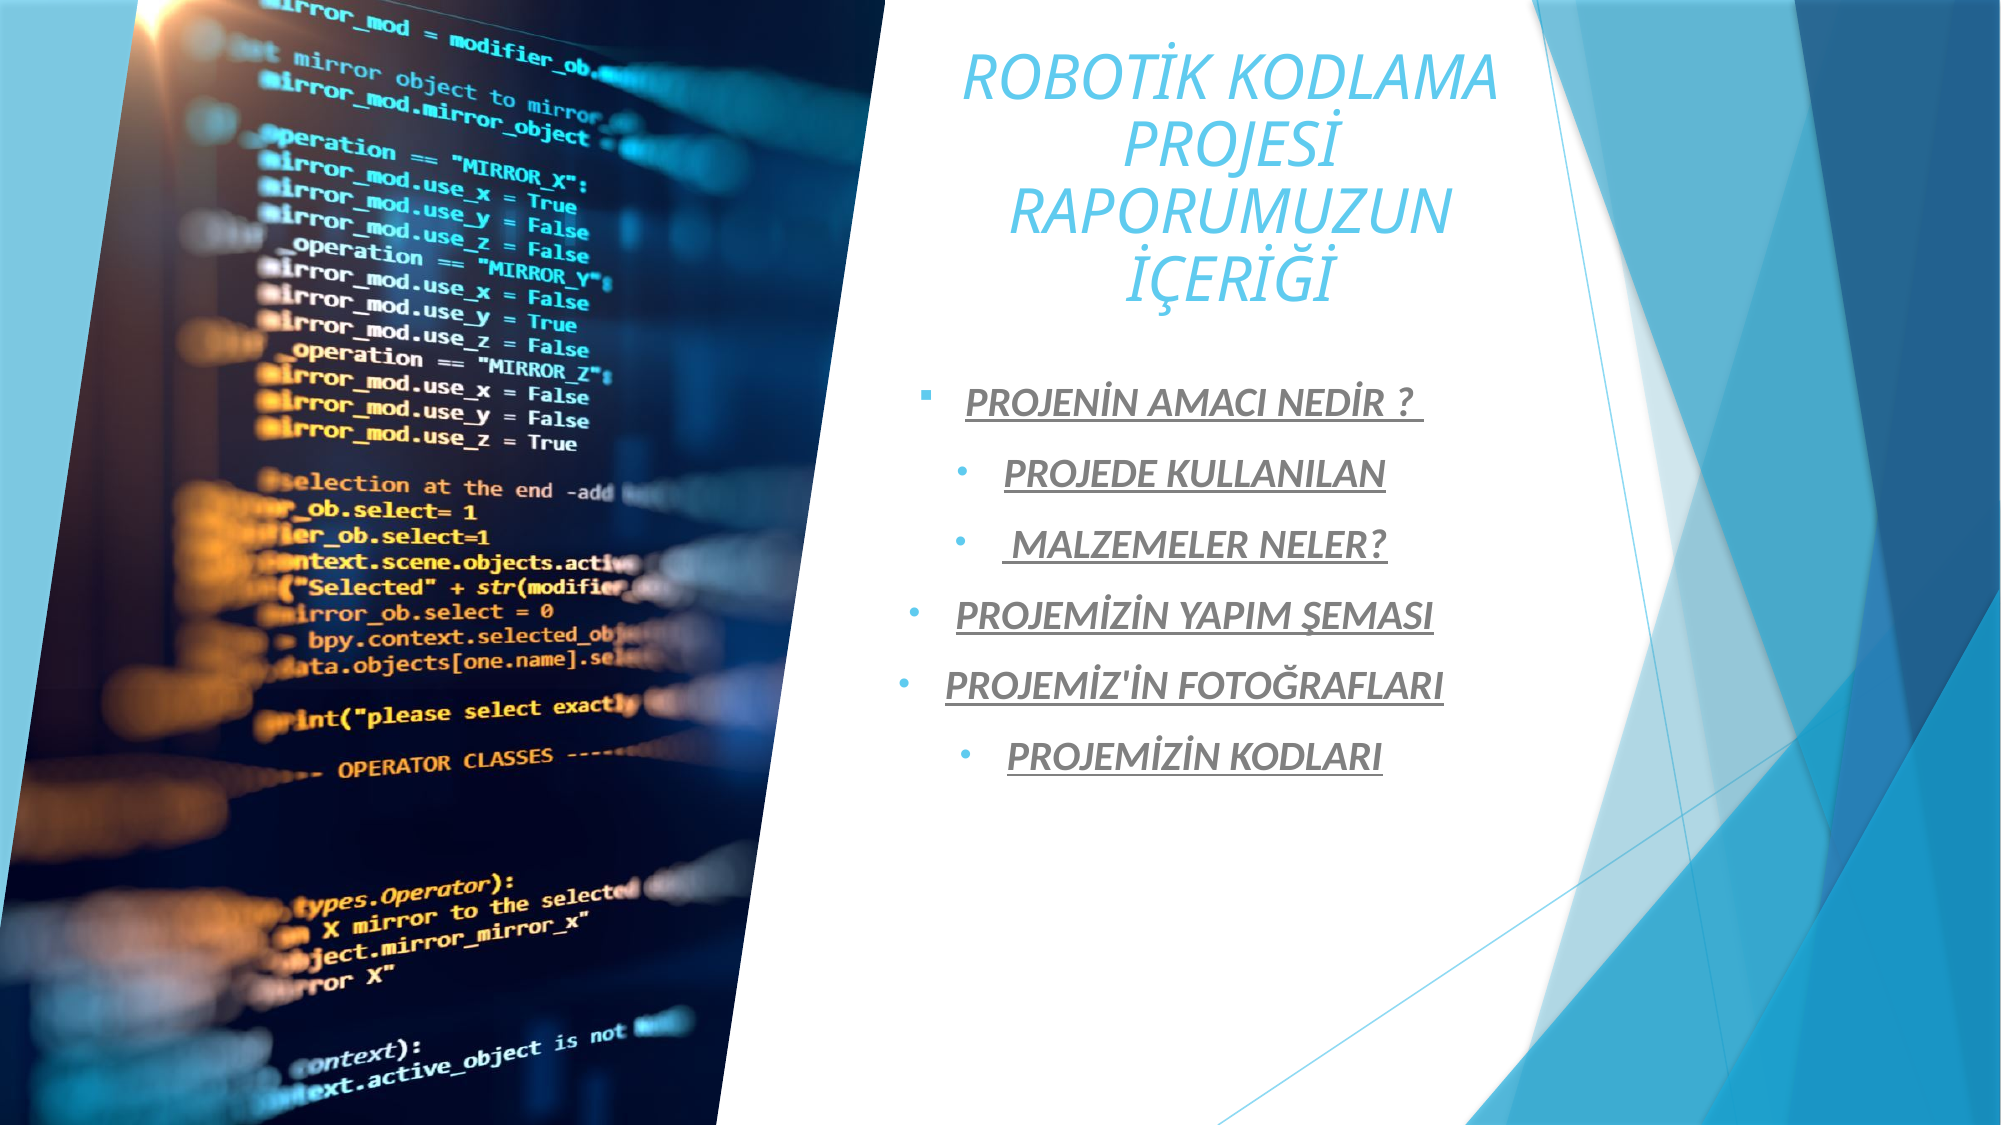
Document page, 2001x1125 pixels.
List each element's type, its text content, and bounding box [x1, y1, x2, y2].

subtitle PROJENİN AMACI NEDİR ? PROJEDE KULLANILAN MALZEMELER NELER? PROJEMİZİN YAPIM ŞEMASI PROJEMİZ'İN FOTOĞRAFLARI PROJEMİZİN KODLARI [890, 367, 1491, 548]
picture [0, 0, 886, 1125]
title ROBOTİK KODLAMA PROJESİ RAPORUMUZUN İÇERİĞİ [901, 34, 1561, 323]
